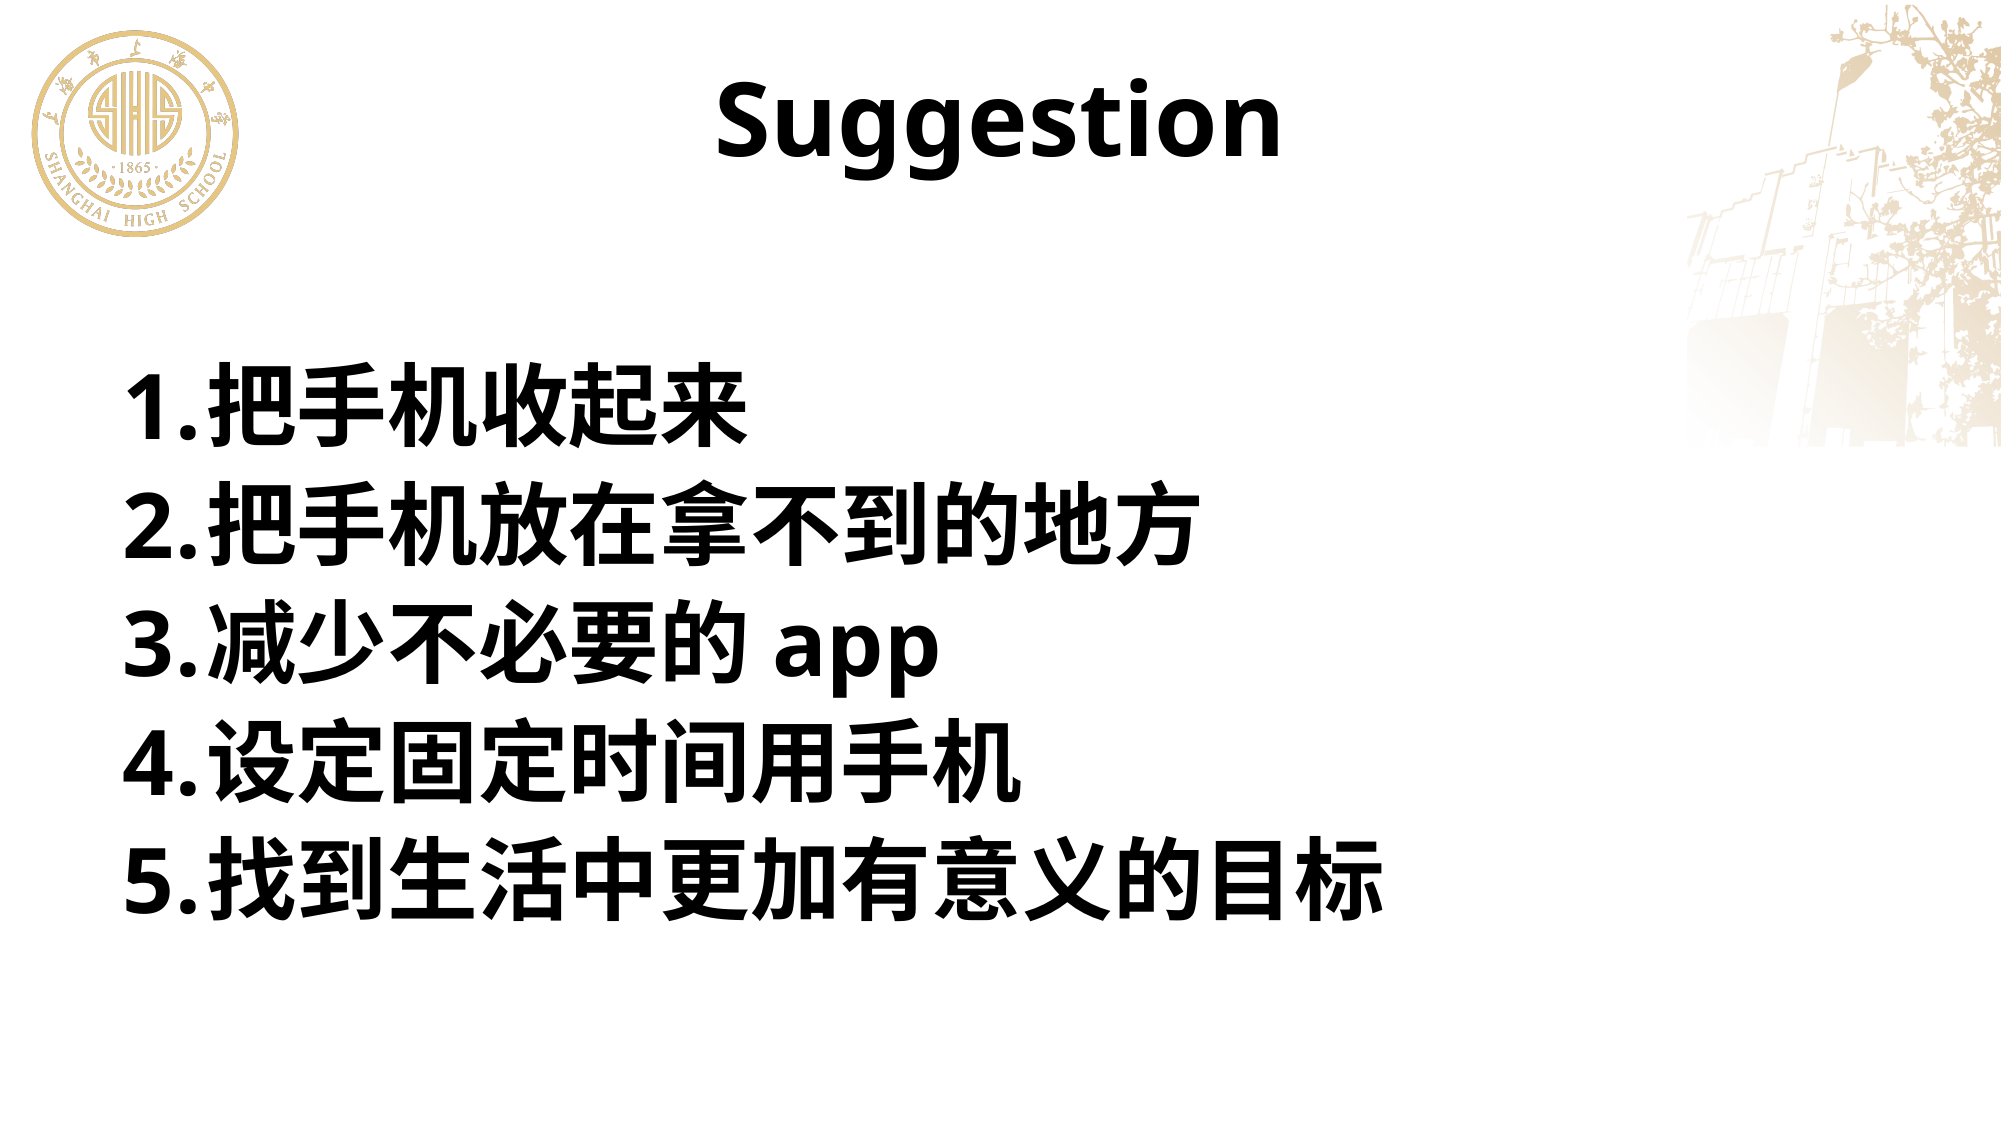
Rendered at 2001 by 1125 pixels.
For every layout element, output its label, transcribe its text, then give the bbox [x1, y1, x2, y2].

title Suggestion [137, 59, 1863, 278]
list 把手机收起来 把手机放在拿不到的地方 减少不必要的app 设定固定时间用手机 找到生活中更加有意义的目标 [107, 234, 1833, 948]
picture [25, 25, 247, 243]
